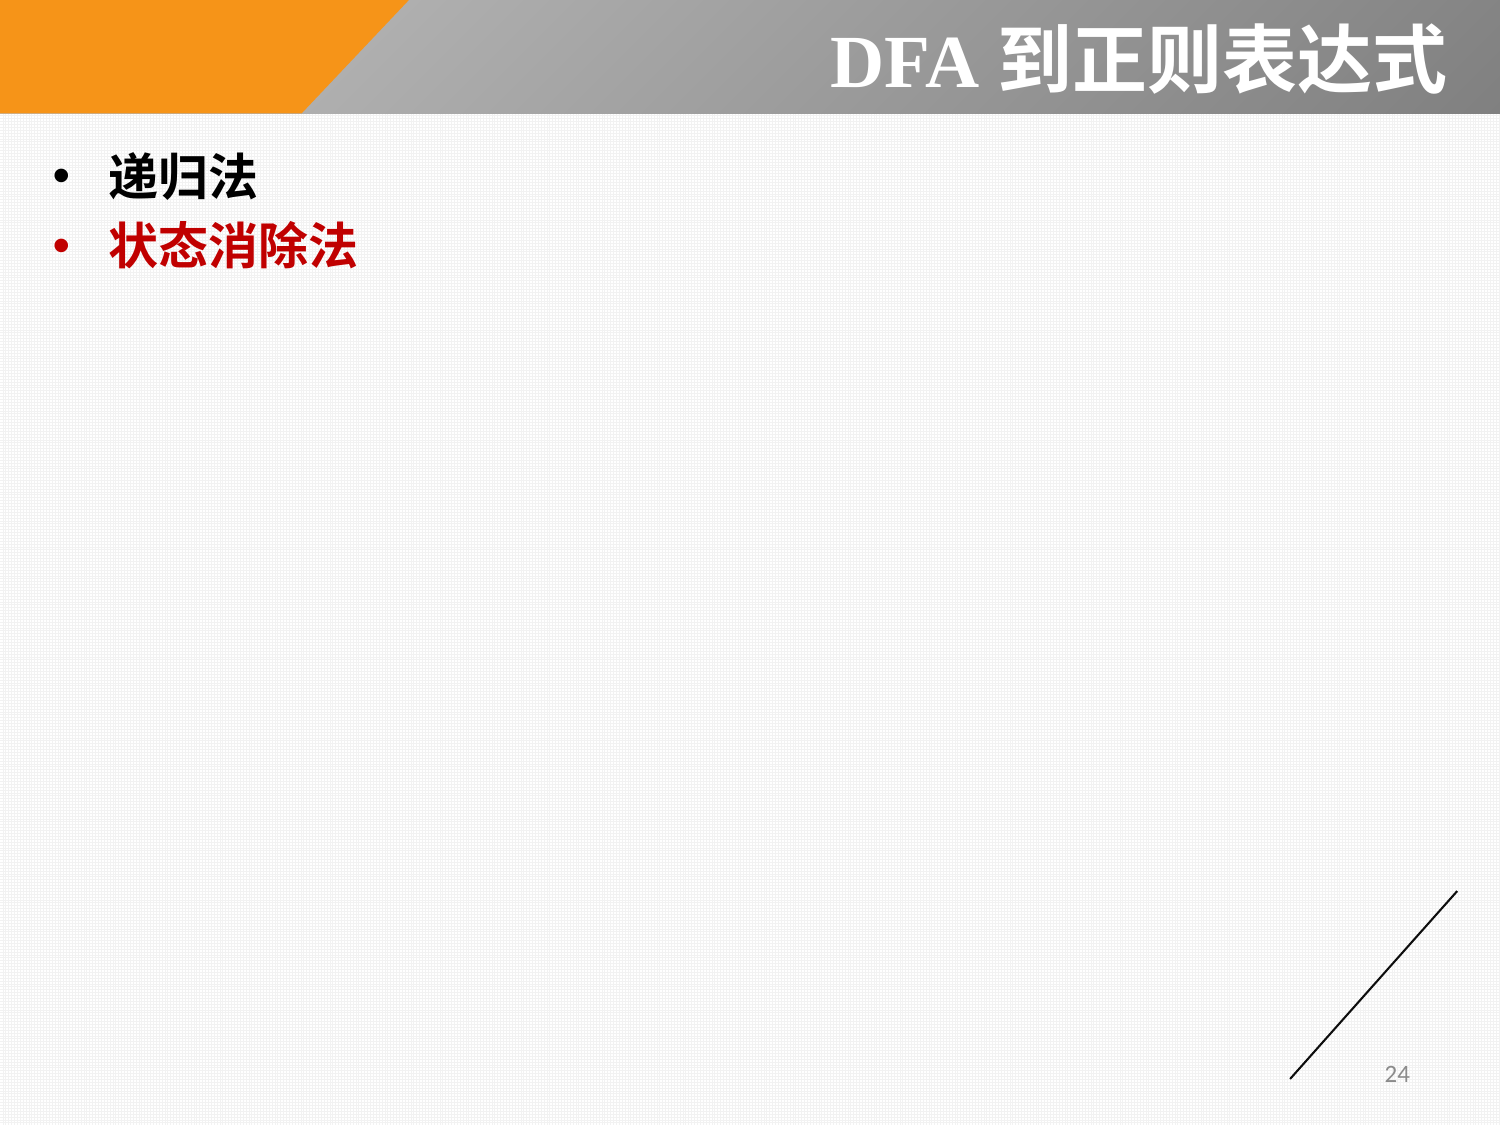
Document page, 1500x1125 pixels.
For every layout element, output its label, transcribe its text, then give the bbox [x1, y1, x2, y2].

slide_number 24 [1388, 1042, 1425, 1103]
list 递归法 状态消除法 [37, 137, 1388, 1125]
title DFA到正则表达式 [112, 24, 1463, 90]
